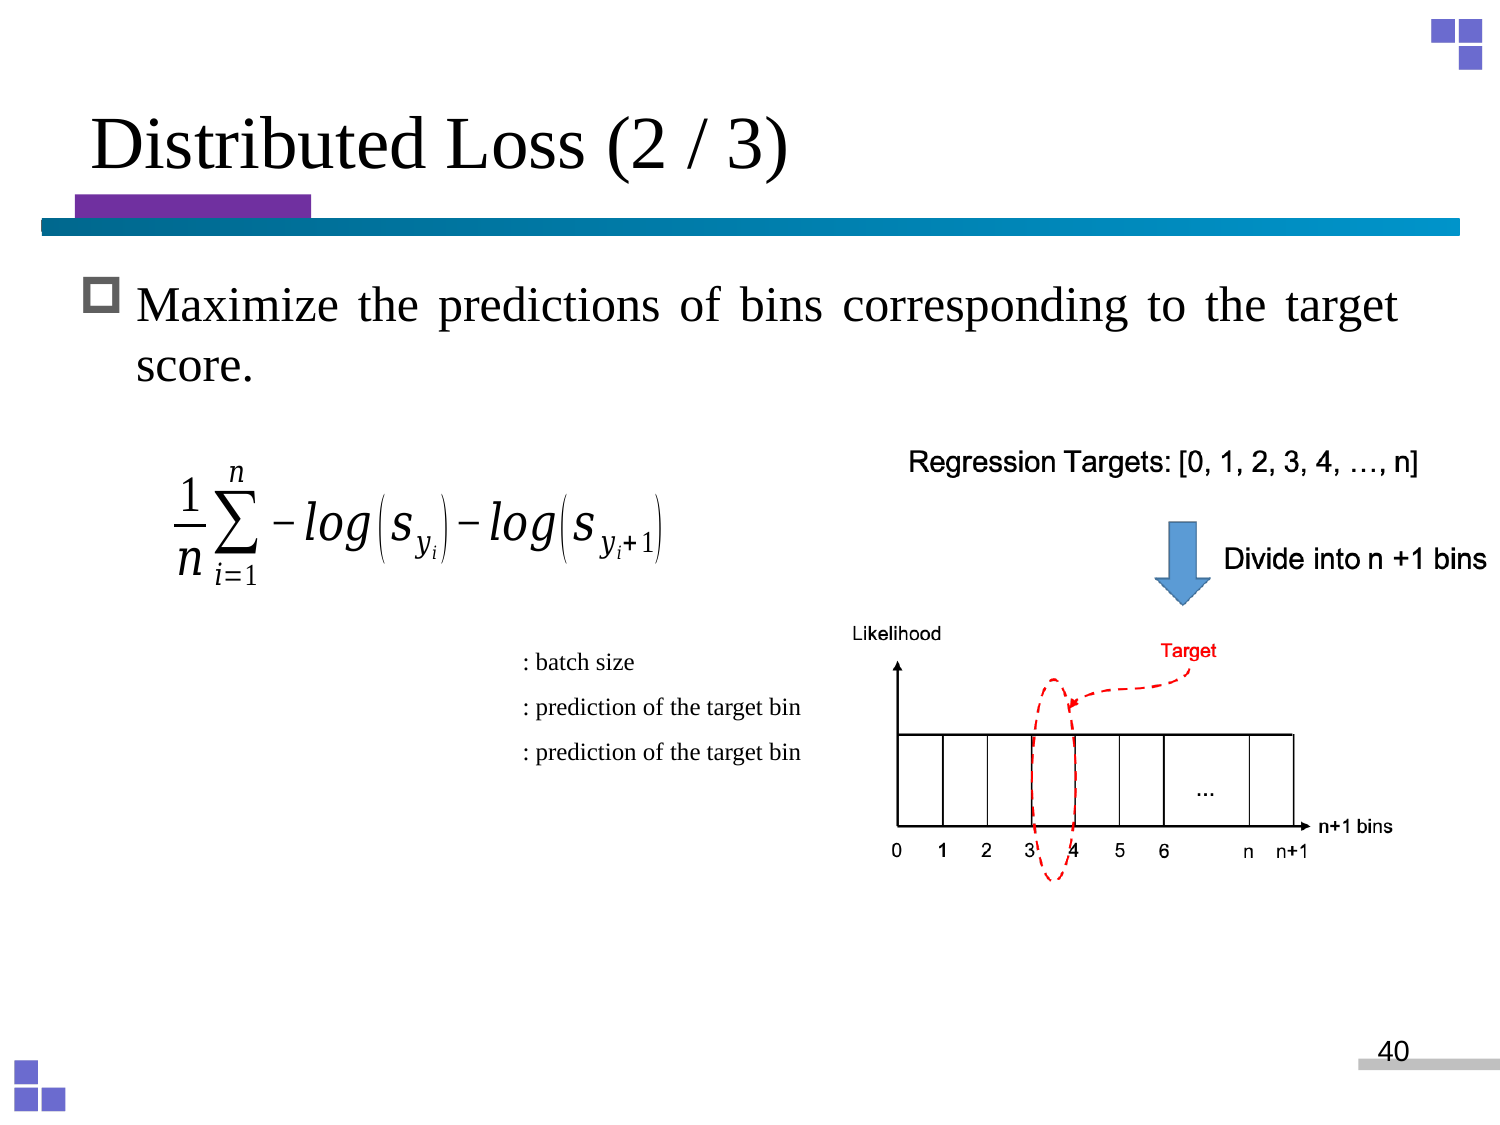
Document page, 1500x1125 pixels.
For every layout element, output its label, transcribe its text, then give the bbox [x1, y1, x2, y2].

slide_number 40 [1074, 1024, 1425, 1103]
title Distributed Loss (2 / 3) [75, 45, 1425, 233]
list Maximize the predictions of bins corresponding to the target score. [64, 263, 1415, 1071]
picture [788, 424, 1500, 883]
